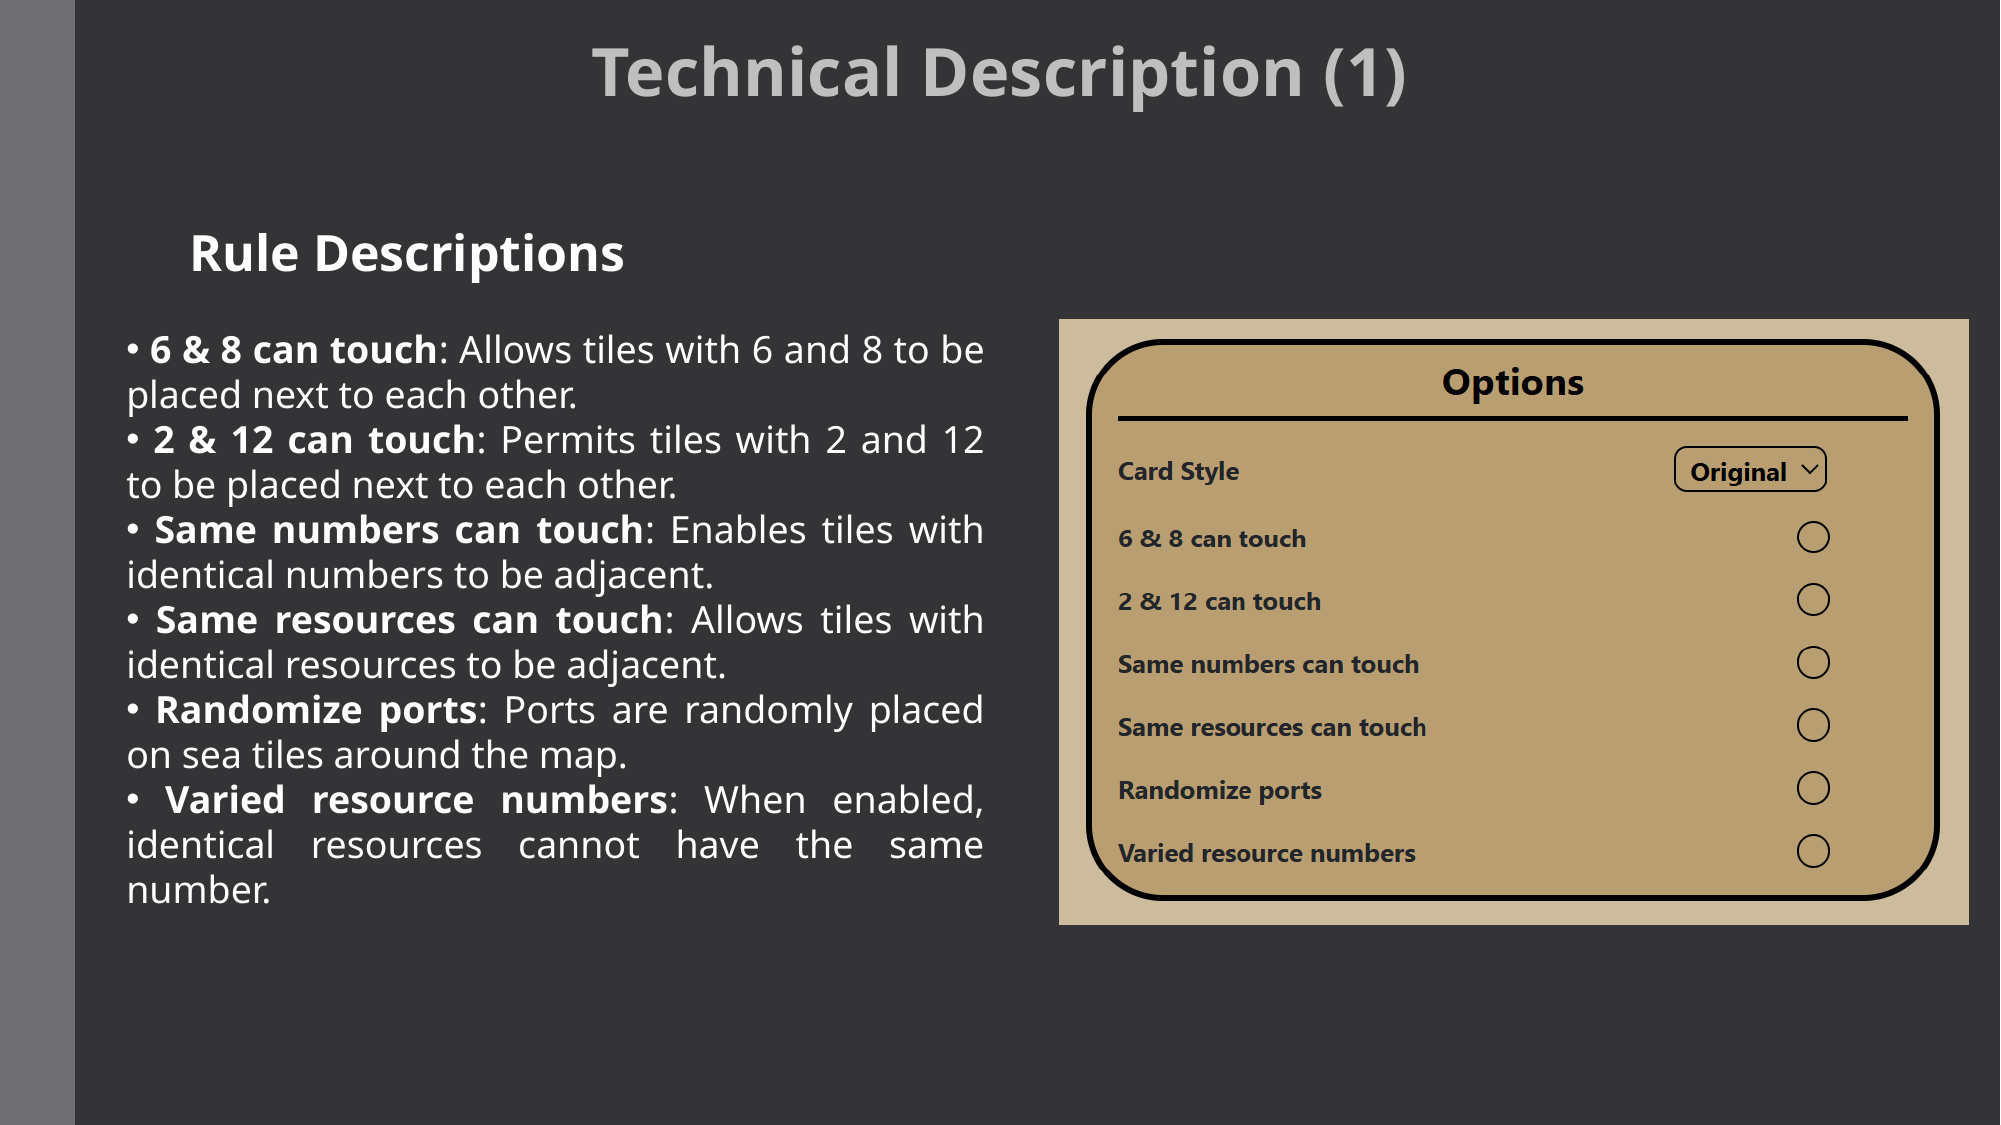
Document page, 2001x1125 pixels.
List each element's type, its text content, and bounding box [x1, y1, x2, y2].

picture [1058, 318, 1969, 926]
text_box 6 & 8 can touch: Allows tiles with 6 and 8 to be placed next to each other. 2 & 12 can touch: Permits tiles with 2 and 12 to be placed next to each other. Same numbers can touch: Enables tiles with identical numbers to be adjacent. Same resources can touch: Allows tiles with identical resources to be adjacent. Randomize ports: Ports are randomly placed on sea tiles around the map. Varied resource numbers: When enabled, identical resources cannot have the same number. [111, 319, 1000, 919]
text_box Technical Description (1) [555, 0, 1445, 148]
text_box Rule Descriptions [175, 214, 641, 289]
